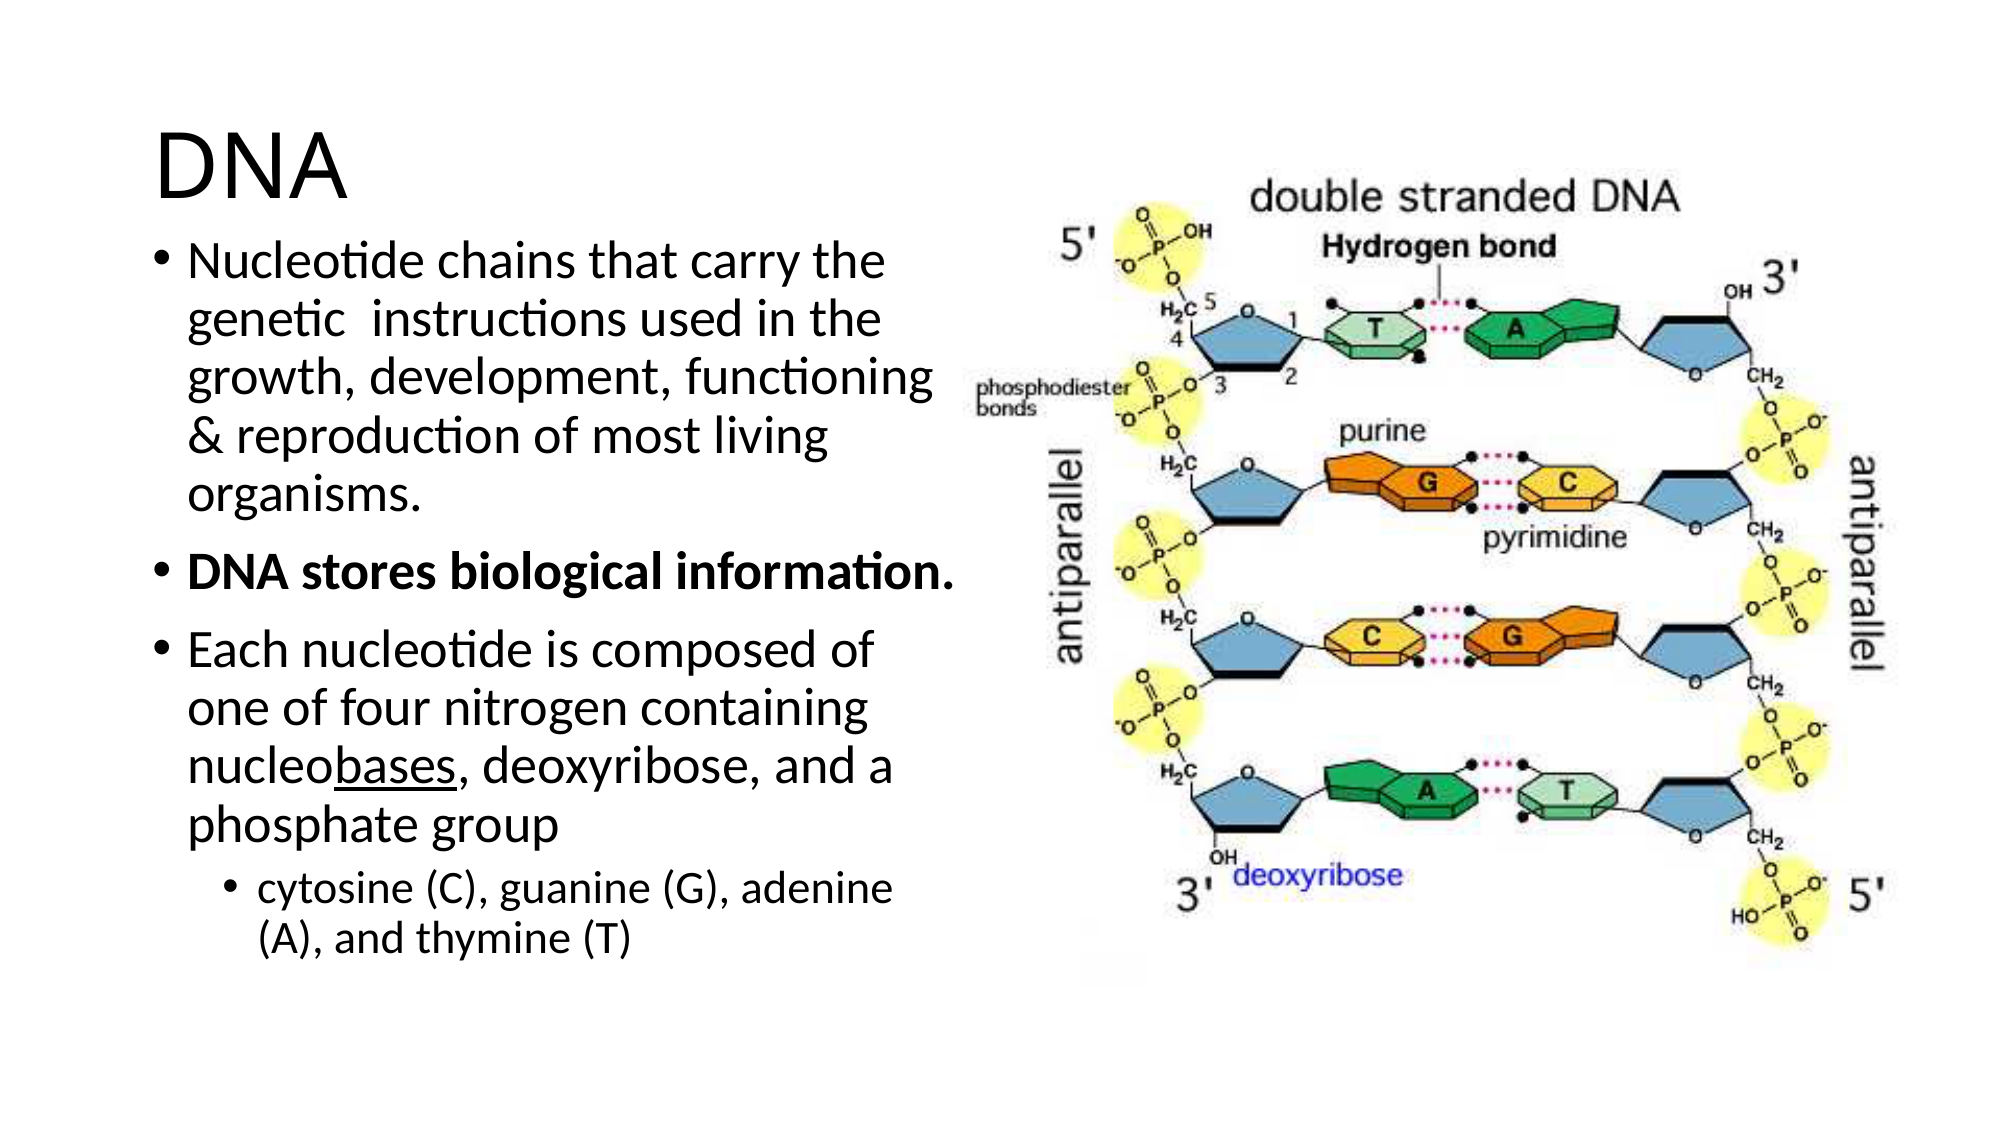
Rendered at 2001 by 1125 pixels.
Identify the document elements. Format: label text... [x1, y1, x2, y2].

list Nucleotide chains that carry the genetic instructions used in the growth, development, functioning & reproduction of most living organisms. DNA stores biological information. Each nucleotide is composed of one of four nitrogen containing nucleobases, deoxyribose, and a phosphate group cytosine (C), guanine (G), adenine (A), and thymine (T) [137, 223, 983, 1014]
title DNA [137, 59, 1863, 223]
picture [947, 168, 1990, 986]
